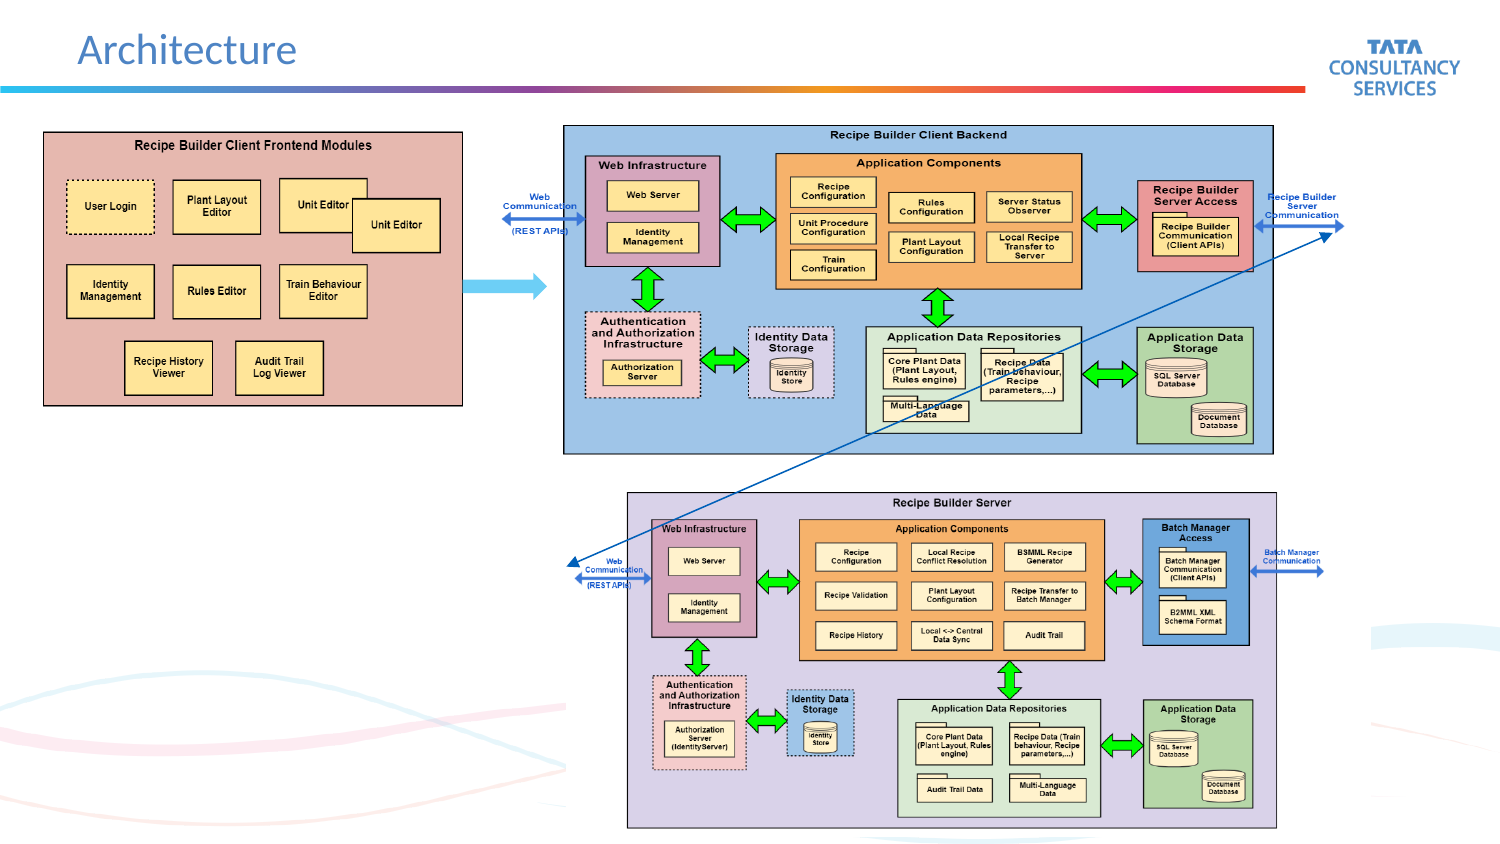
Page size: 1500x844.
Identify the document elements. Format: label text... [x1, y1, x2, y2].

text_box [566, 232, 1334, 567]
picture [0, 478, 1500, 844]
picture [12, 0, 1500, 464]
title Architecture [66, 7, 1091, 87]
